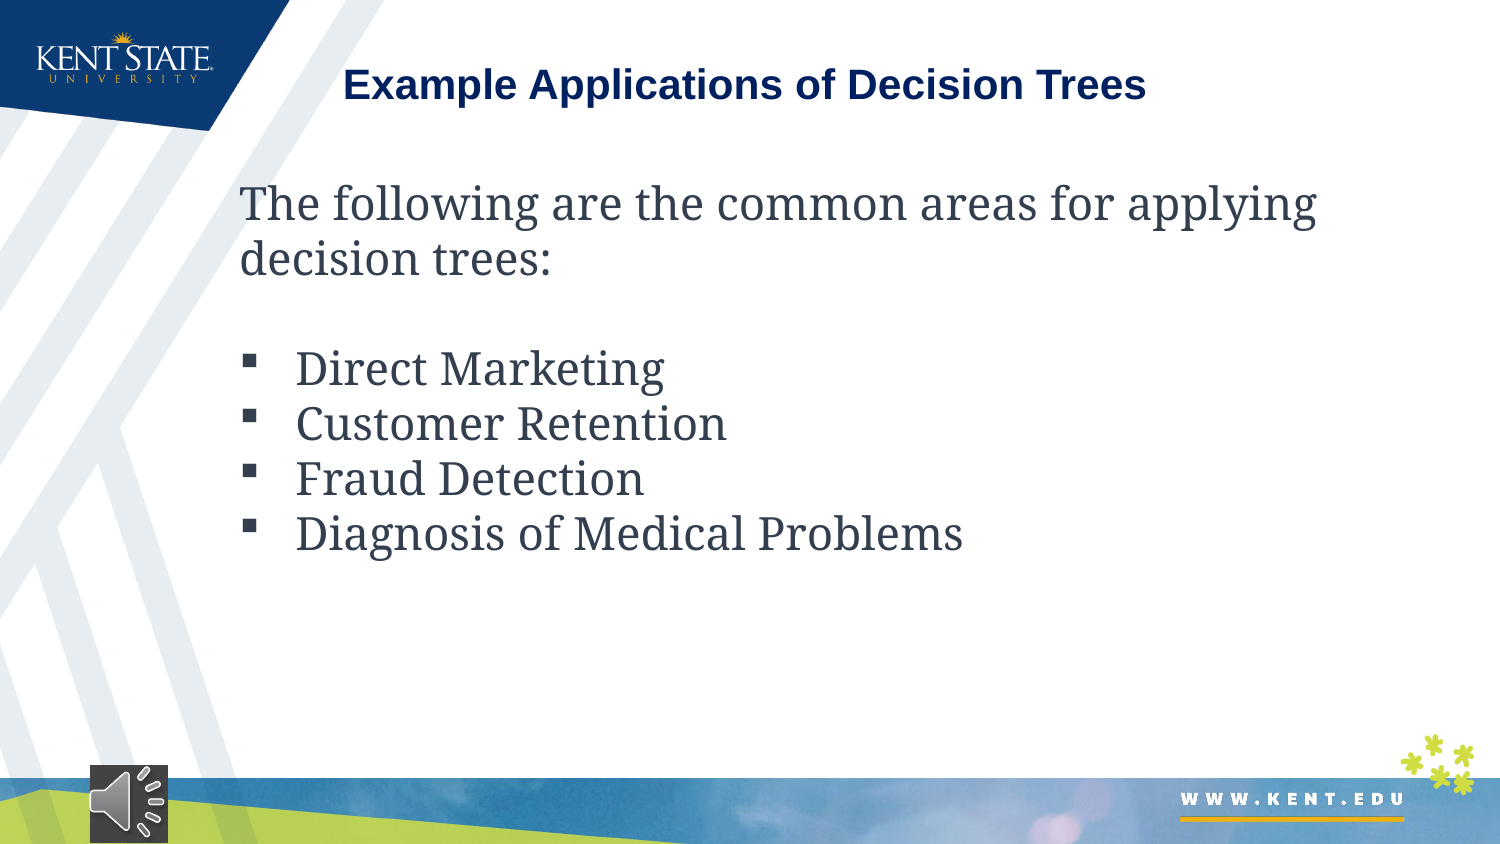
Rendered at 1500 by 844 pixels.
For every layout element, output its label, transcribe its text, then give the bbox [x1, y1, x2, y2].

title Example Applications of Decision Trees [327, 54, 1406, 117]
text_box The following are the common areas for applying decision trees: Direct Marketing Customer Retention Fraud Detection Diagnosis of Medical Problems [224, 167, 1436, 567]
picture [0, 0, 1500, 844]
